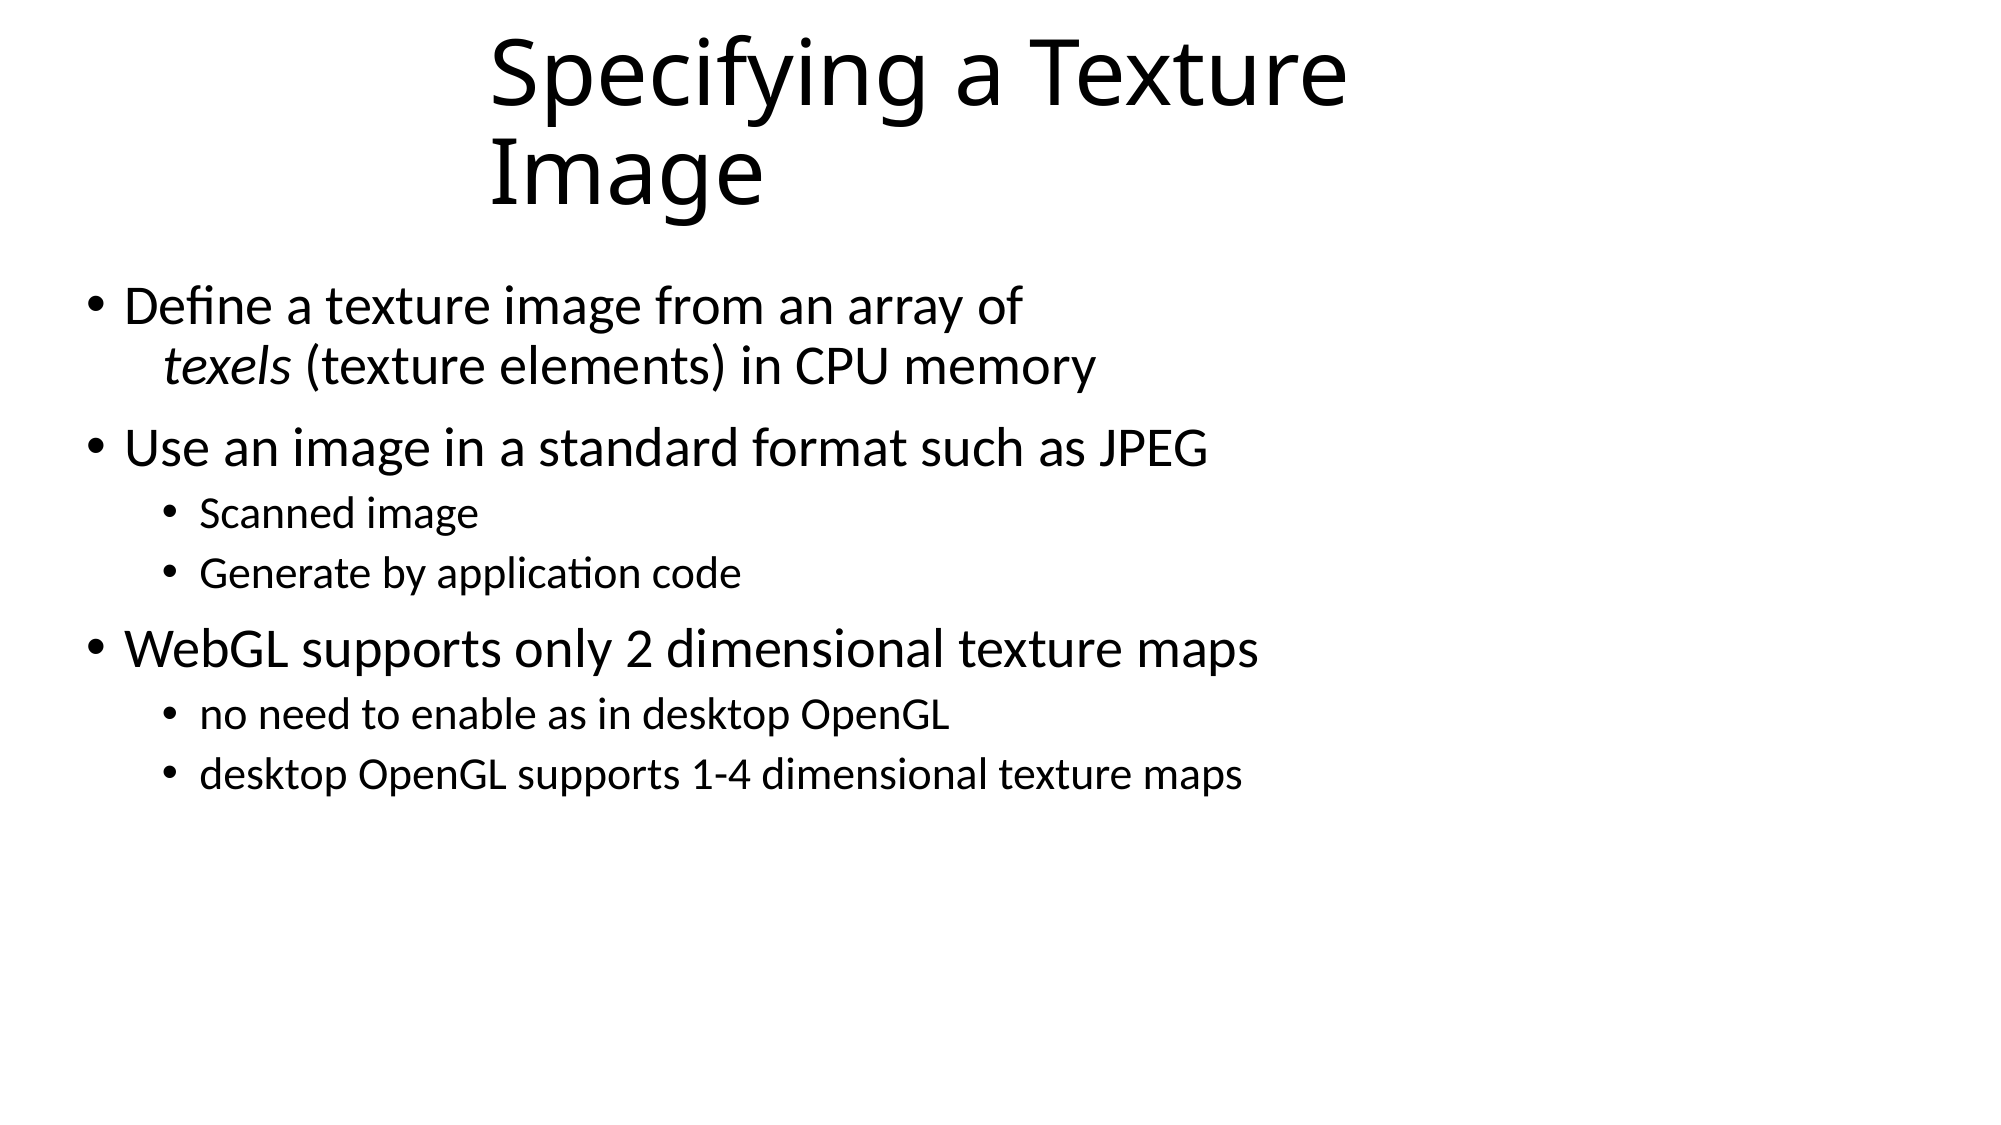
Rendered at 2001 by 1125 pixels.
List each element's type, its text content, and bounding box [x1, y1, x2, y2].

title Specifying a Texture Image [474, 37, 1638, 213]
list Define a texture image from an array of texels (texture elements) in CPU memory Use an image in a standard format such as JPEG Scanned image Generate by application code WebGL supports only 2 dimensional texture maps no need to enable as in desktop OpenGL desktop OpenGL supports 1-4 dimensional texture maps [72, 268, 2000, 1007]
